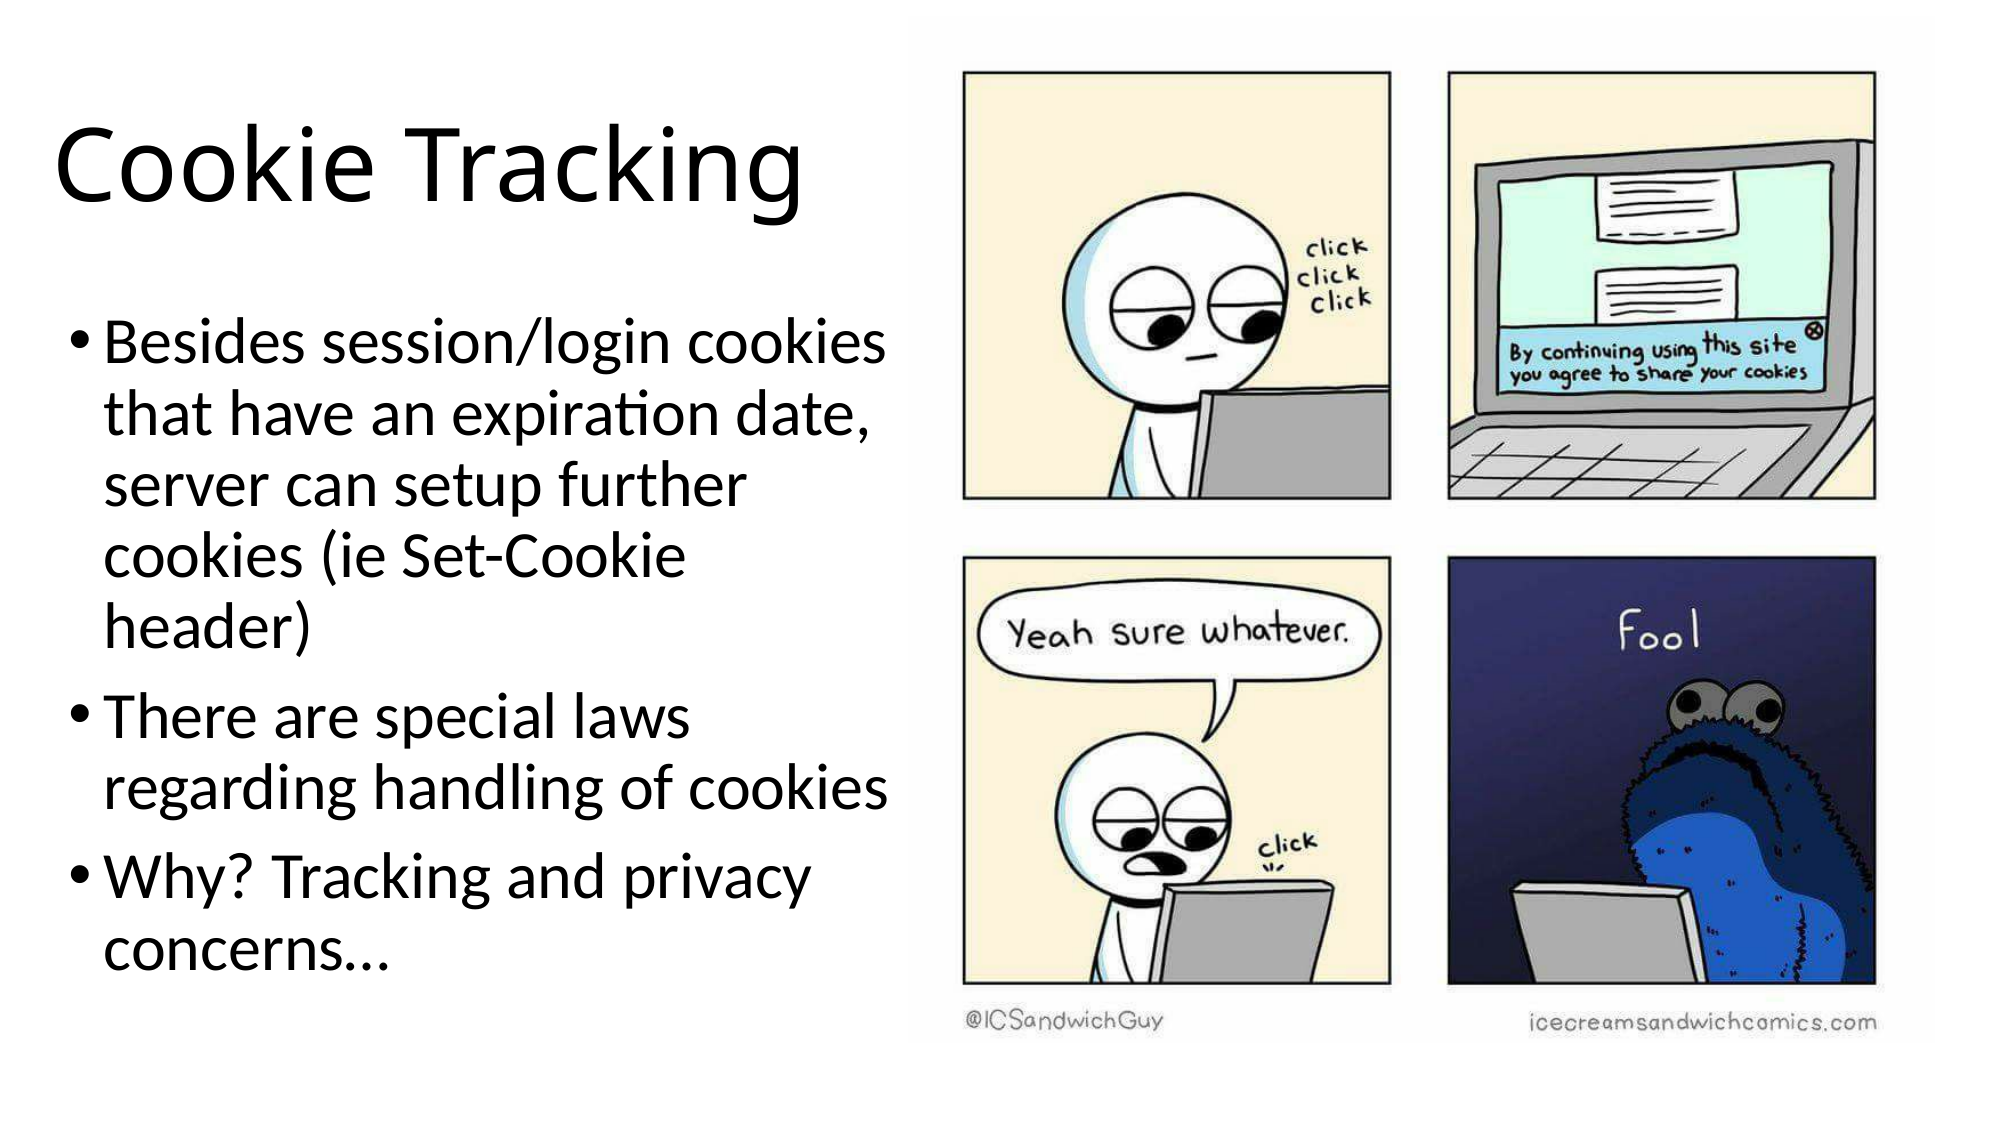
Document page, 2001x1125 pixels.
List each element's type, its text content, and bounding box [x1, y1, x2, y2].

title Cookie Tracking [37, 59, 842, 278]
list Besides session/login cookies that have an expiration date, server can setup further cookies (ie Set-Cookie header) There are special laws regarding handling of cookies Why? Tracking and privacy concerns… [53, 299, 908, 1014]
picture [908, 16, 1935, 1043]
